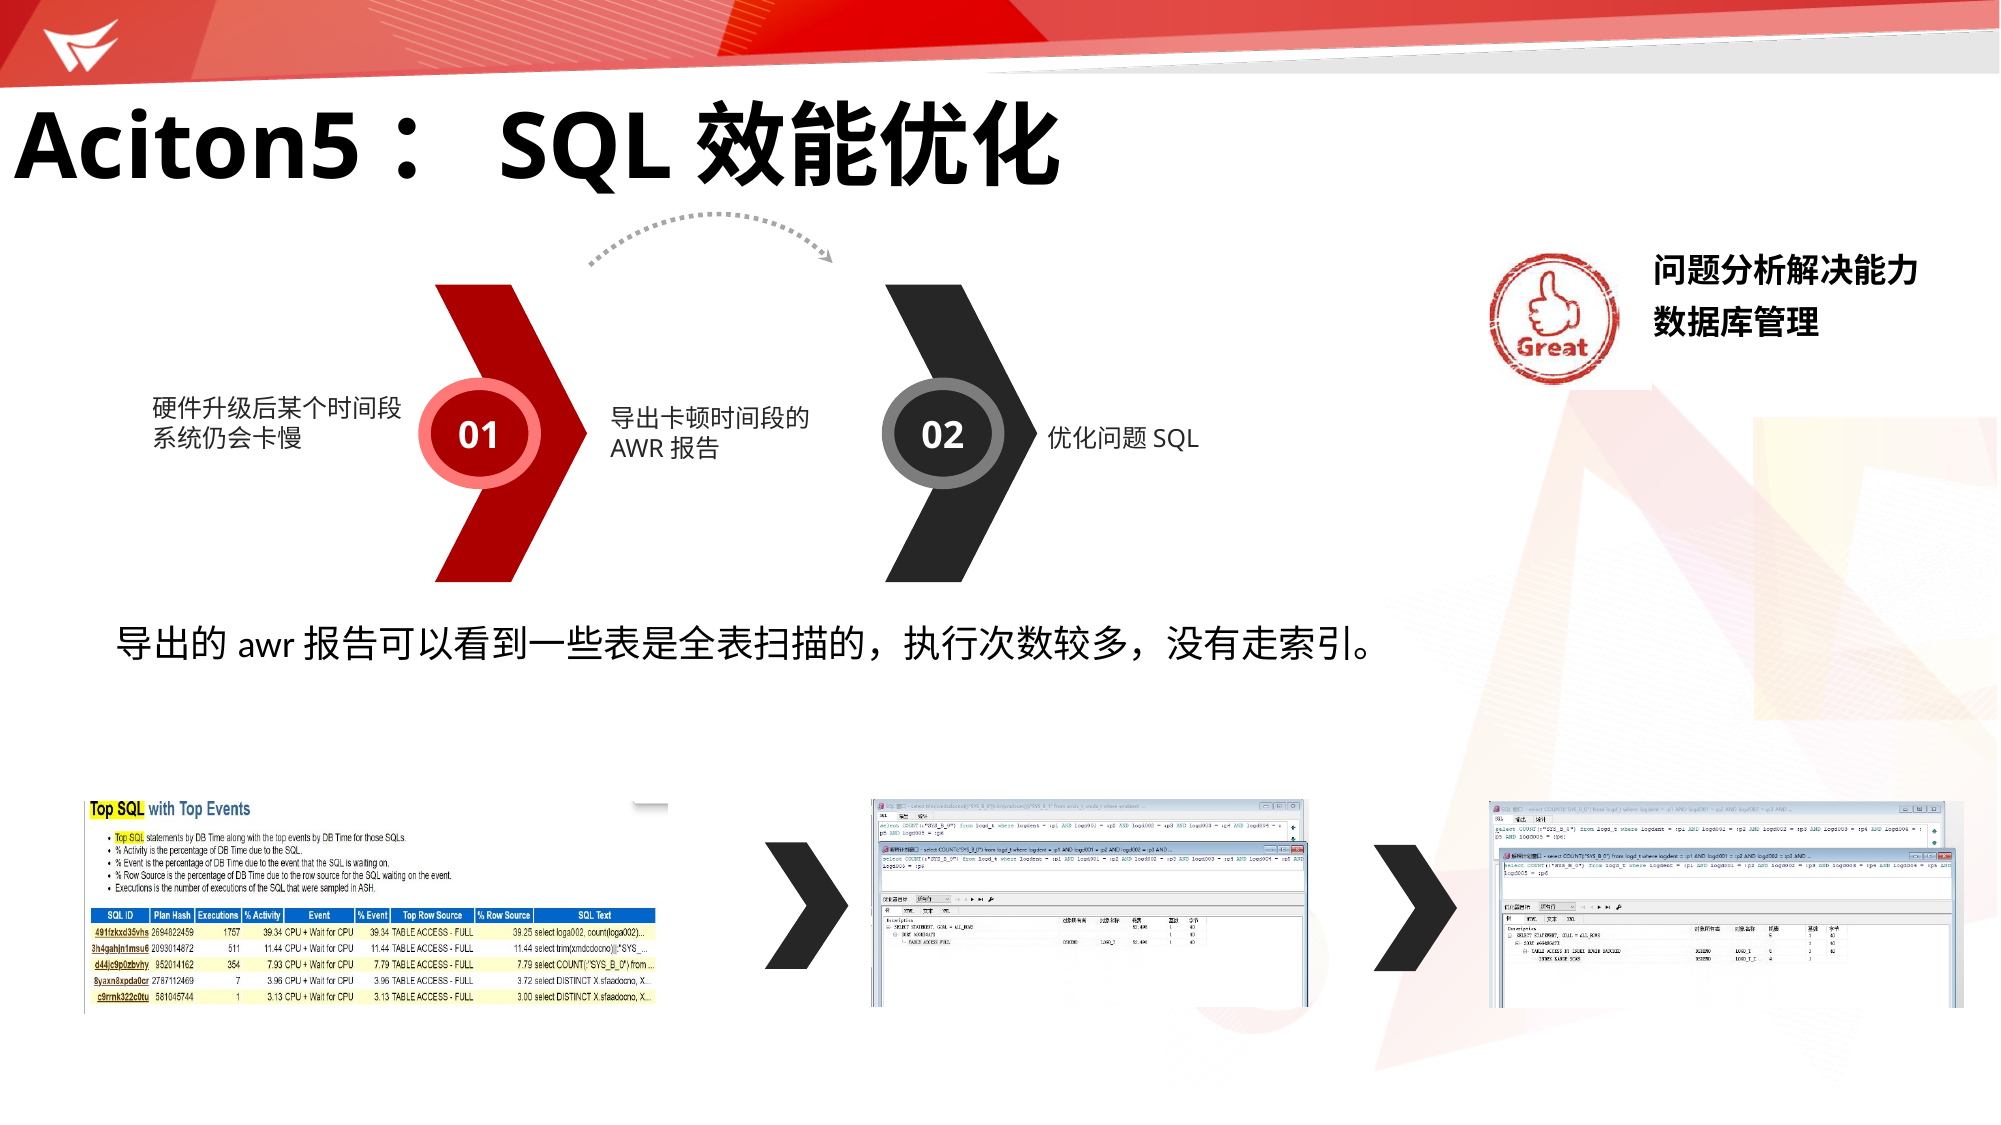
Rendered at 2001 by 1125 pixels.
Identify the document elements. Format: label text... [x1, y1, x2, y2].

text_box [1373, 844, 1458, 972]
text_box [137, 222, 1313, 583]
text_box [1456, 229, 2000, 390]
text_box [764, 842, 849, 969]
picture [0, 0, 2000, 88]
text_box 导出的awr报告可以看到一些表是全表扫描的，执行次数较多，没有走索引。 [101, 612, 1435, 672]
picture [84, 801, 668, 1014]
picture [871, 315, 1999, 1125]
